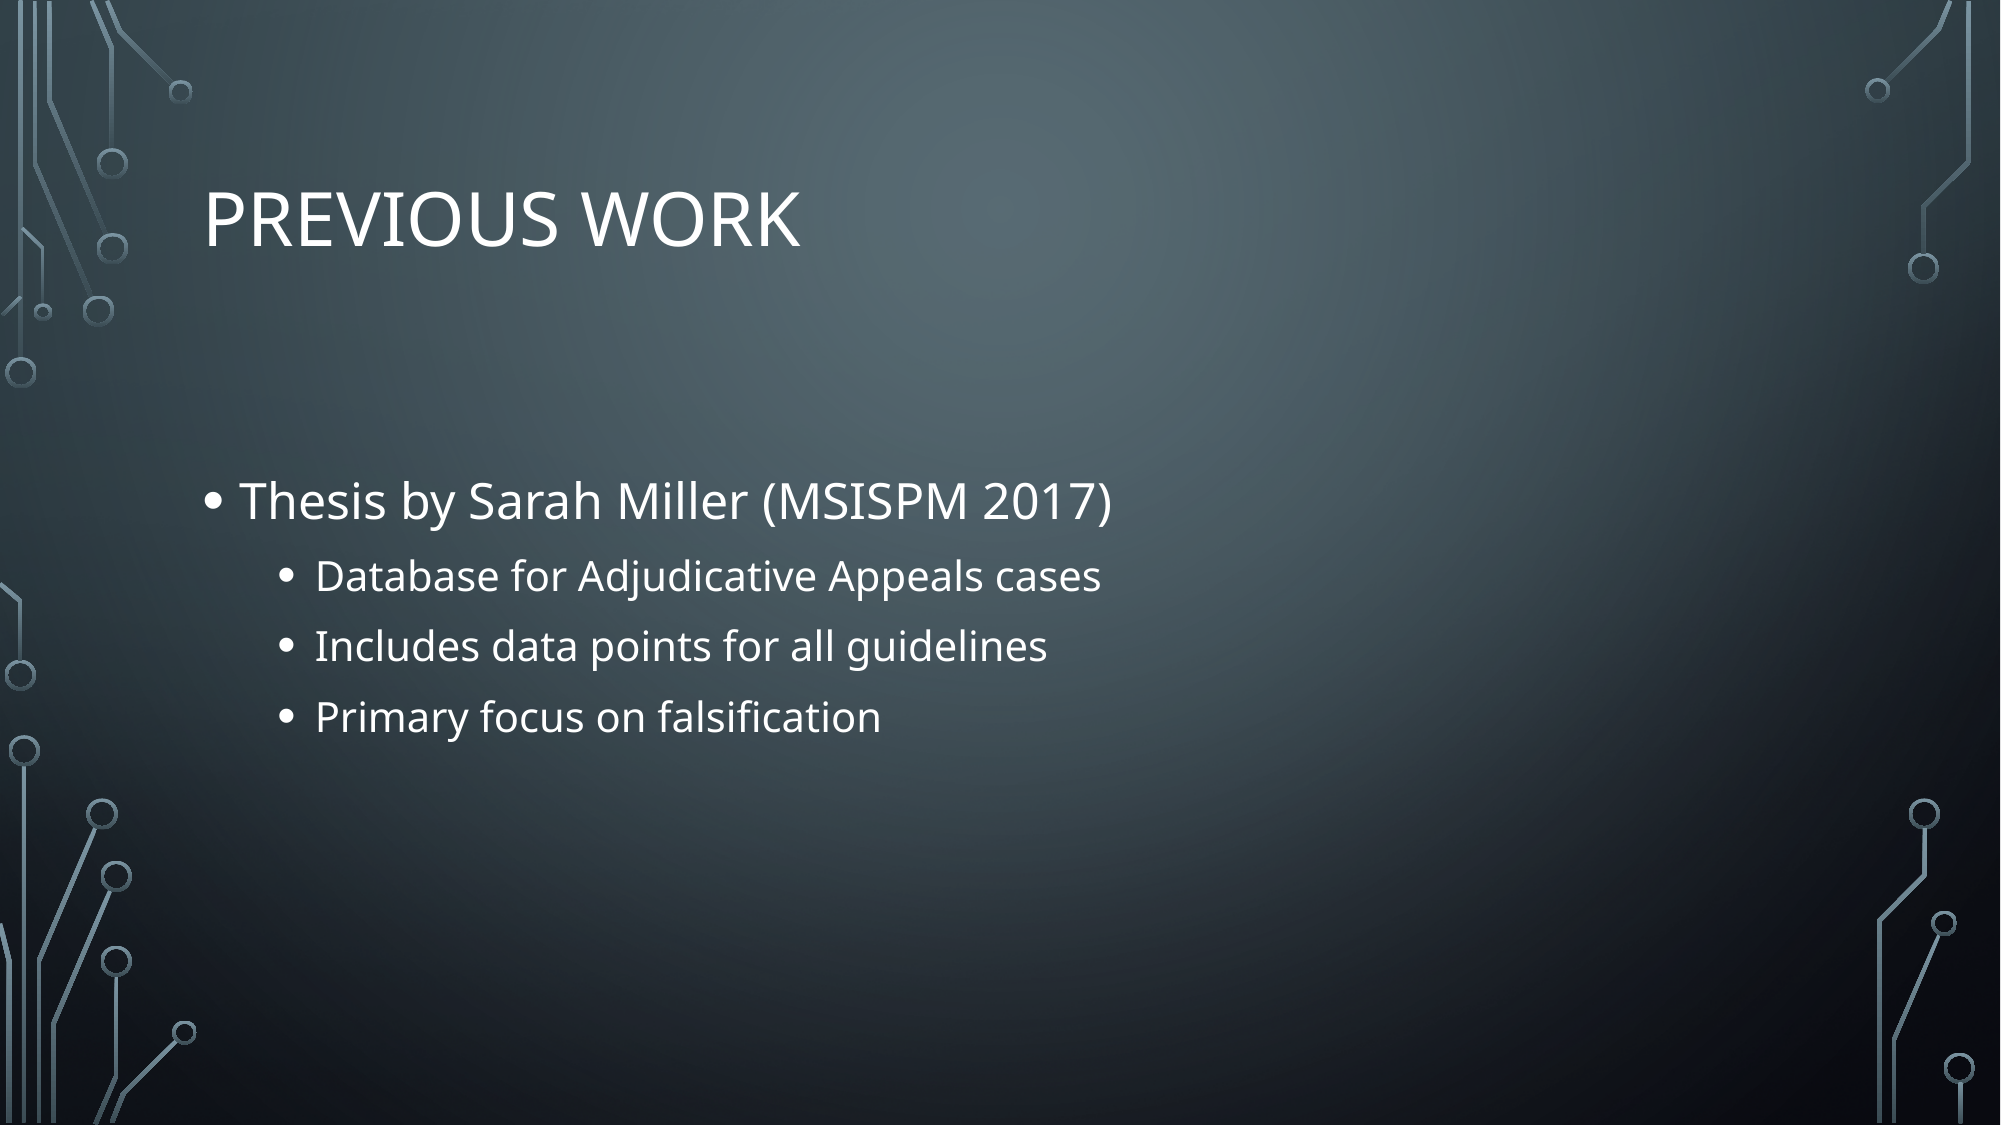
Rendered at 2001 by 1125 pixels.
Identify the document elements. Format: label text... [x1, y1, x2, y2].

list Thesis by Sarah Miller (MSISPM 2017) Database for Adjudicative Appeals cases Includes data points for all guidelines Primary focus on falsification [187, 369, 1813, 950]
title Previous work [187, 101, 1813, 344]
